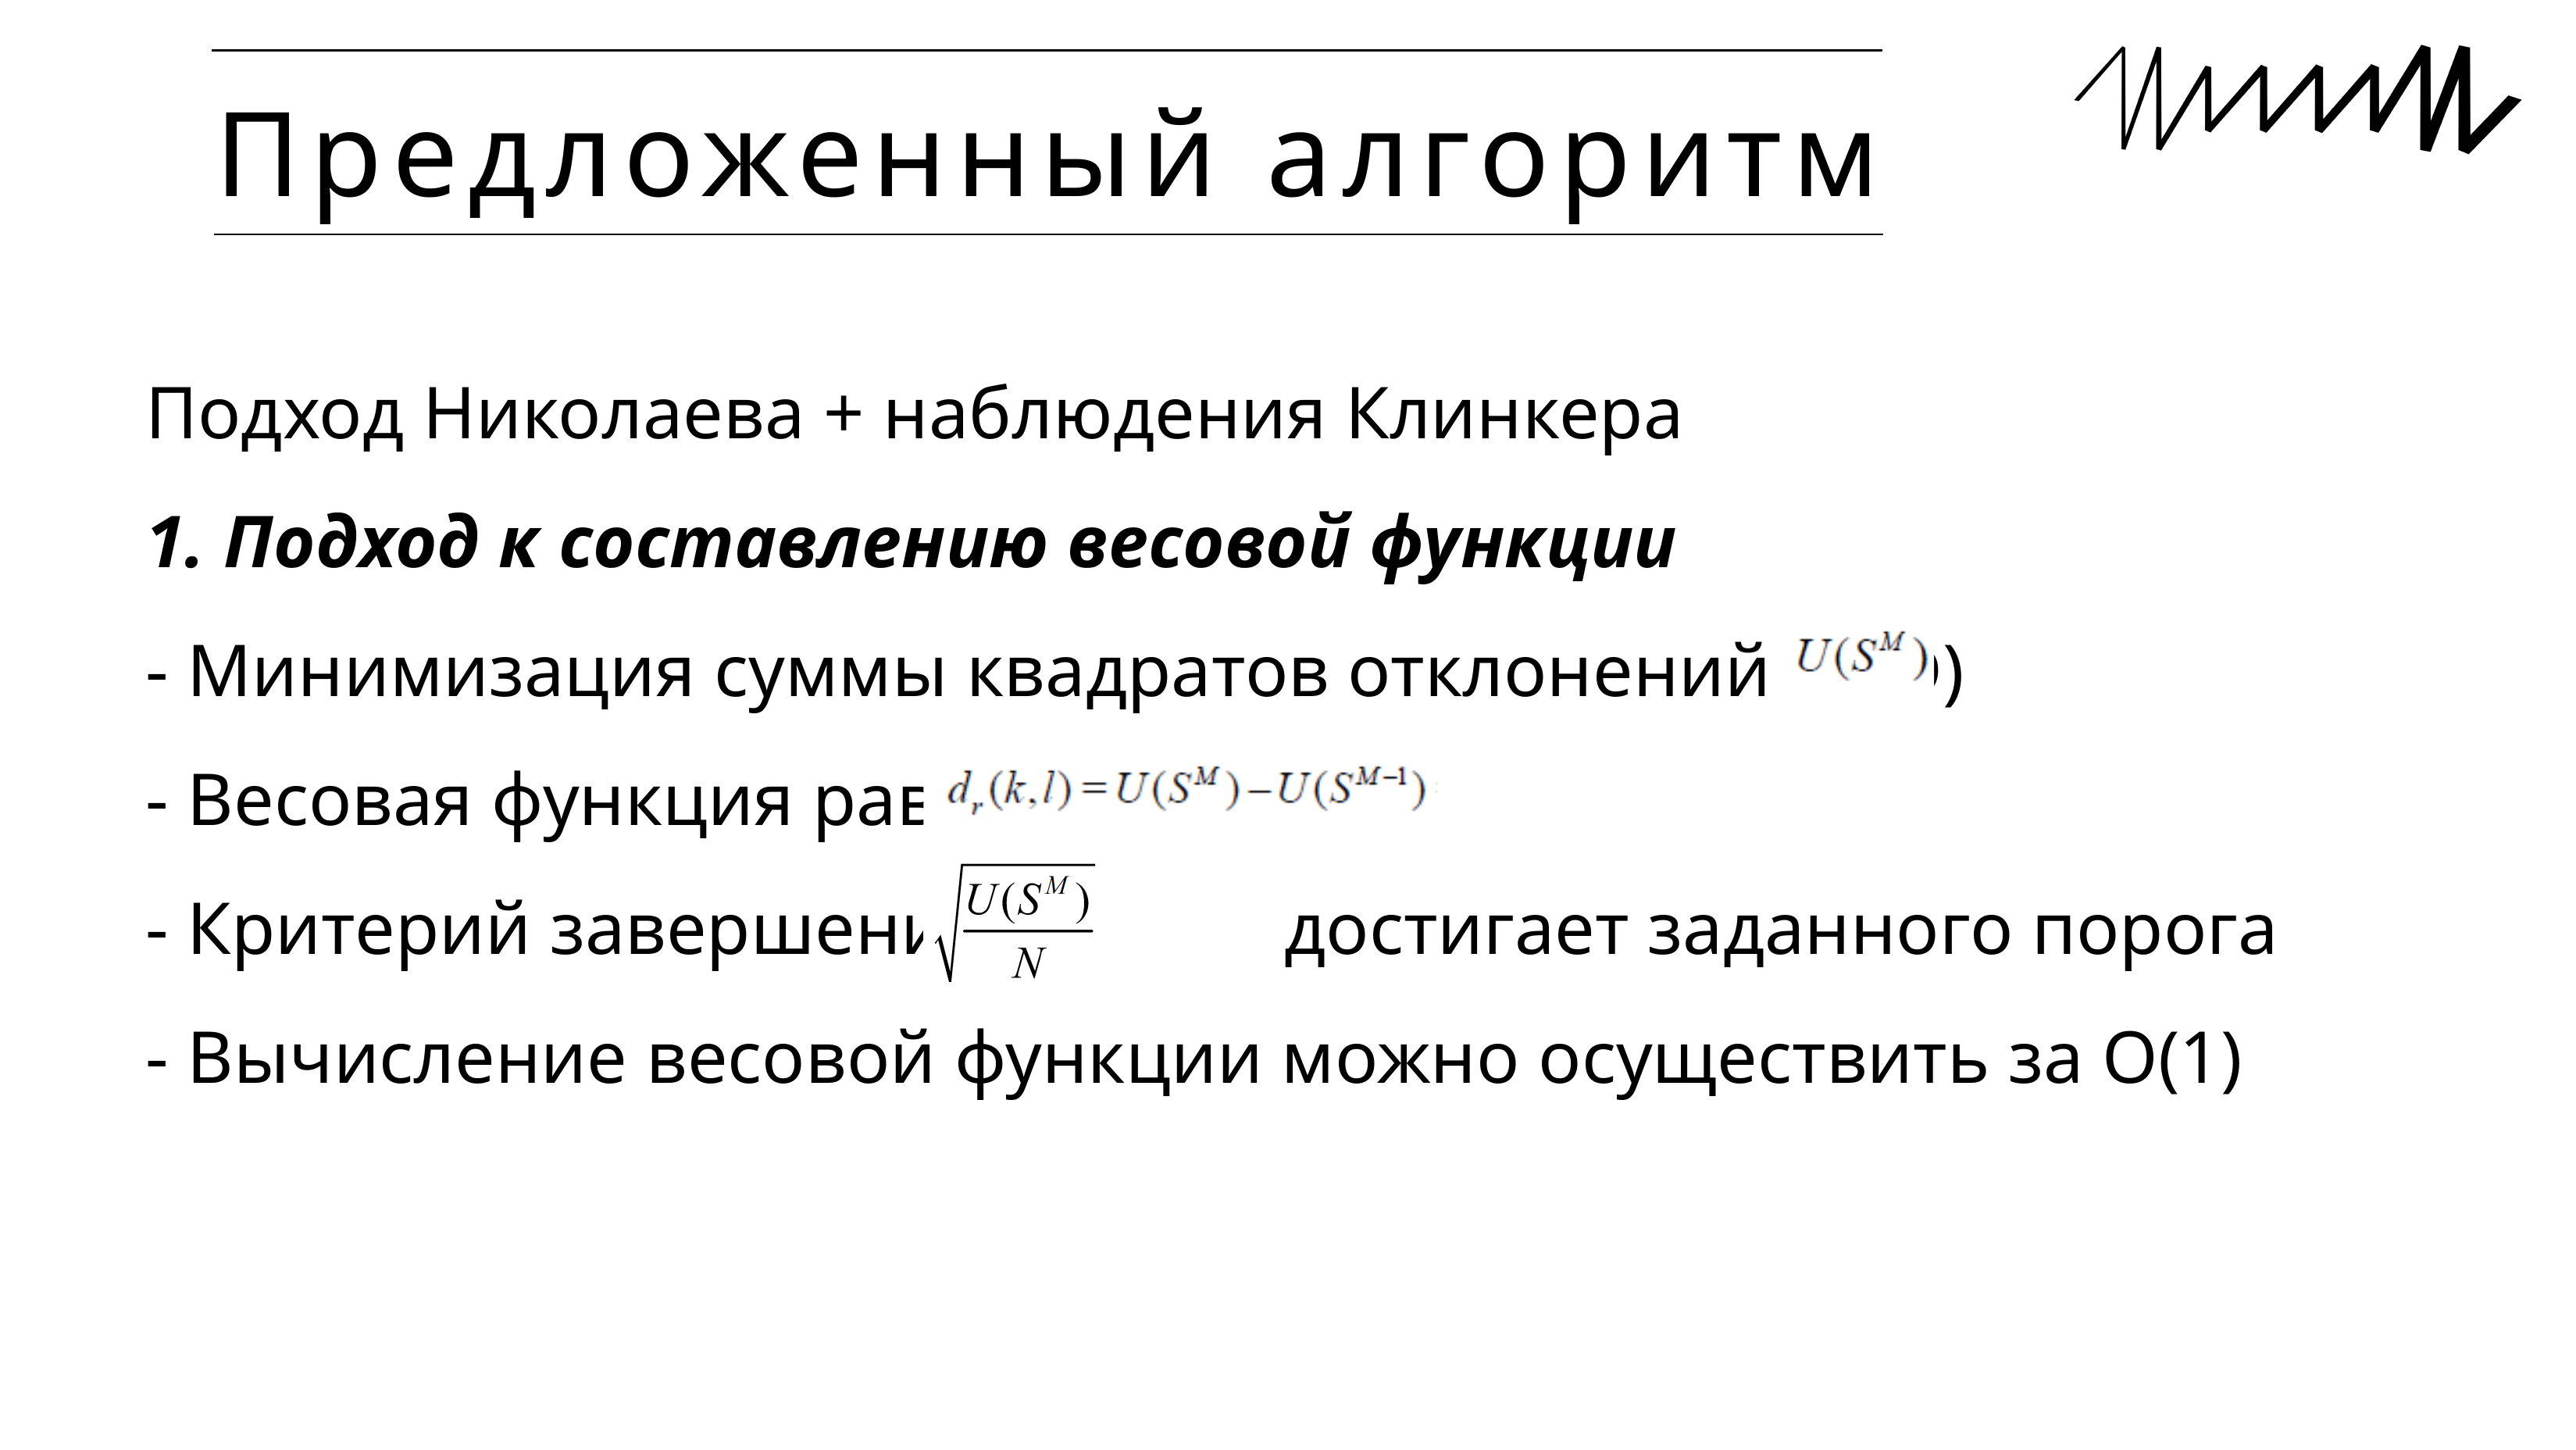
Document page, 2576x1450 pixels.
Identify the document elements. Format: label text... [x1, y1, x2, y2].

title Предложенный алгоритм [212, 62, 1884, 304]
picture [1779, 595, 1935, 722]
picture [923, 720, 1437, 993]
picture [2039, 6, 2575, 165]
text_box Подход Николаева + наблюдения Клинкера 1. Подход к составлению весовой функции - Минимизация суммы квадратов отклонений (SSD) - Весовая функция равна - Критерий завершения: достигает заданного порога - Вычисление весовой функции можно осуществить за О(1) [145, 324, 2489, 1098]
